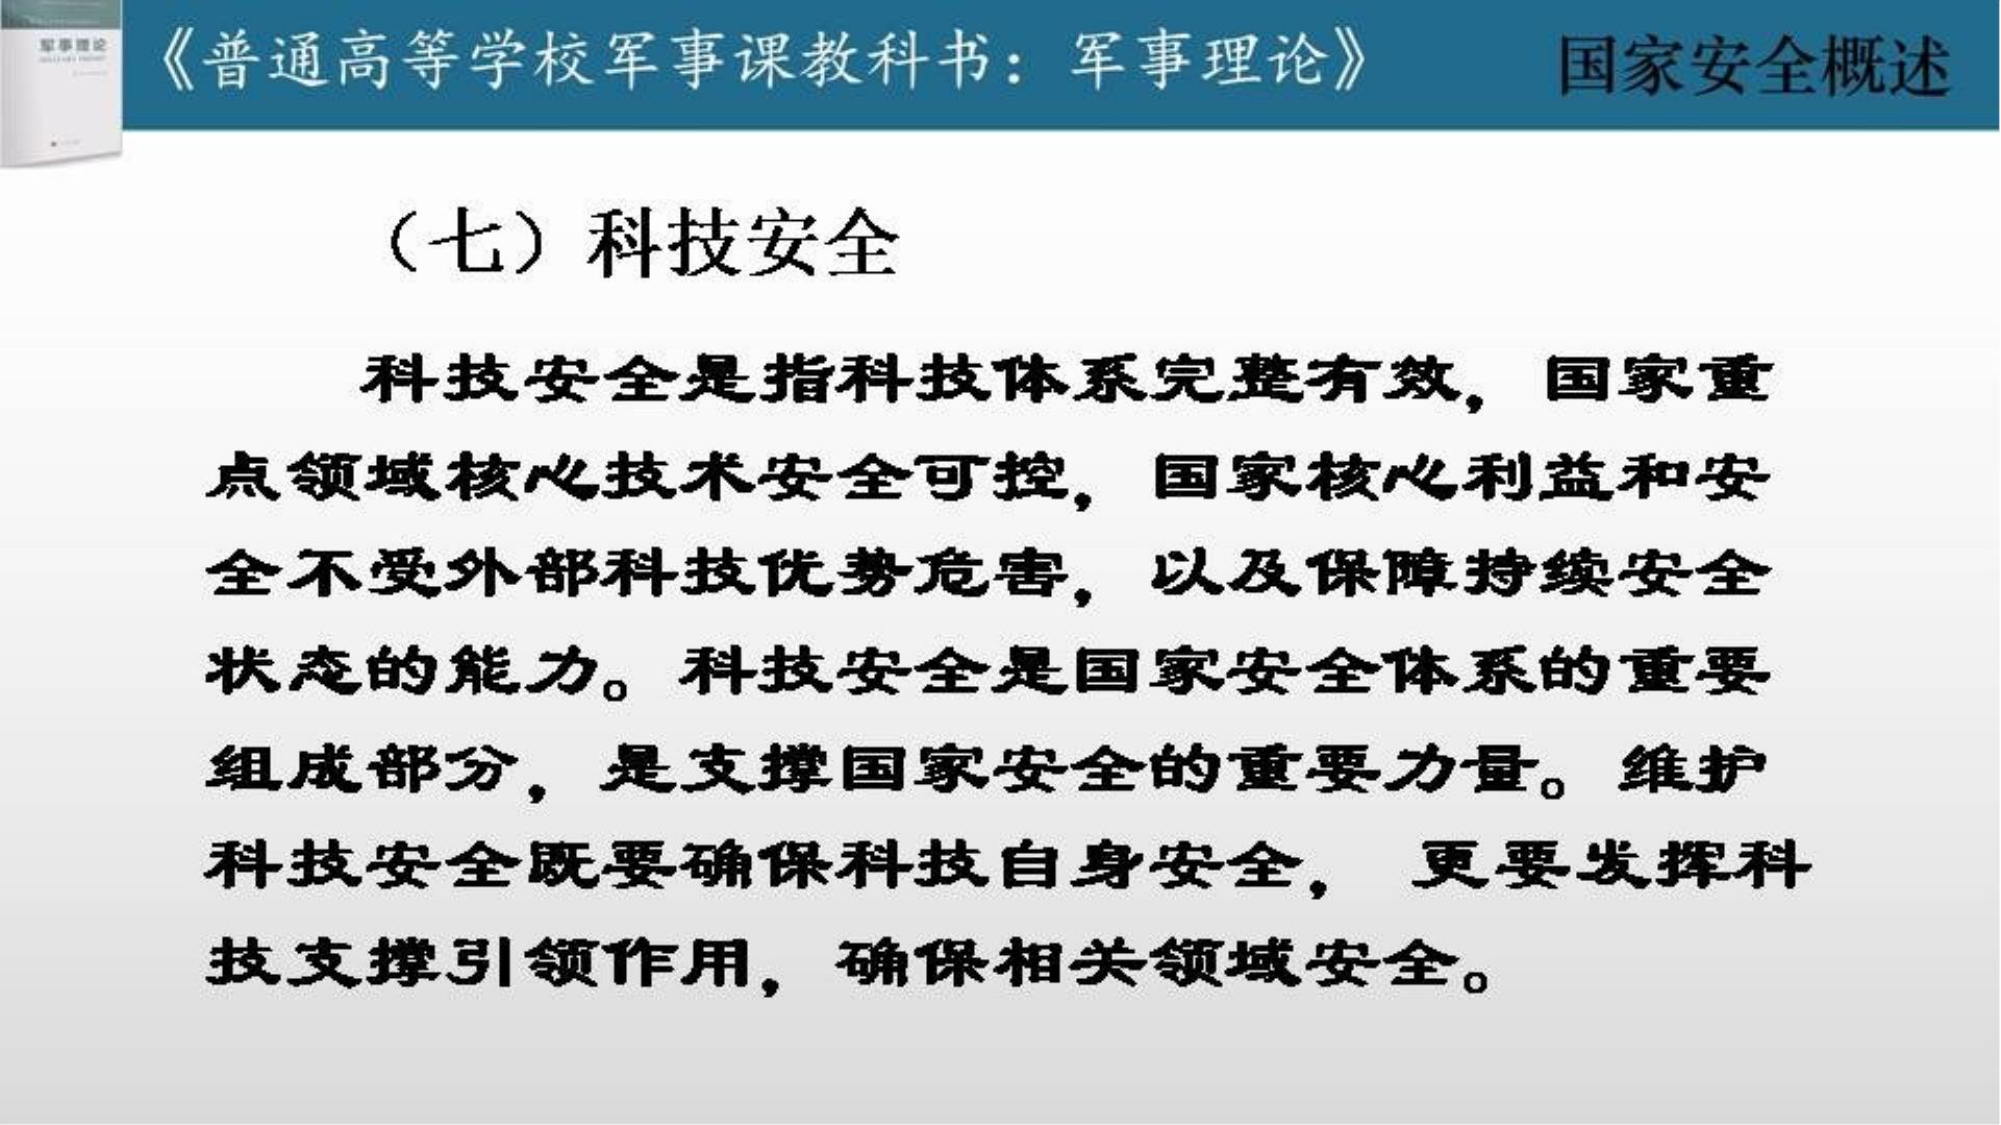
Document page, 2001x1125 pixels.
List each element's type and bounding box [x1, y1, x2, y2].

text_box [0, 0, 2000, 1125]
